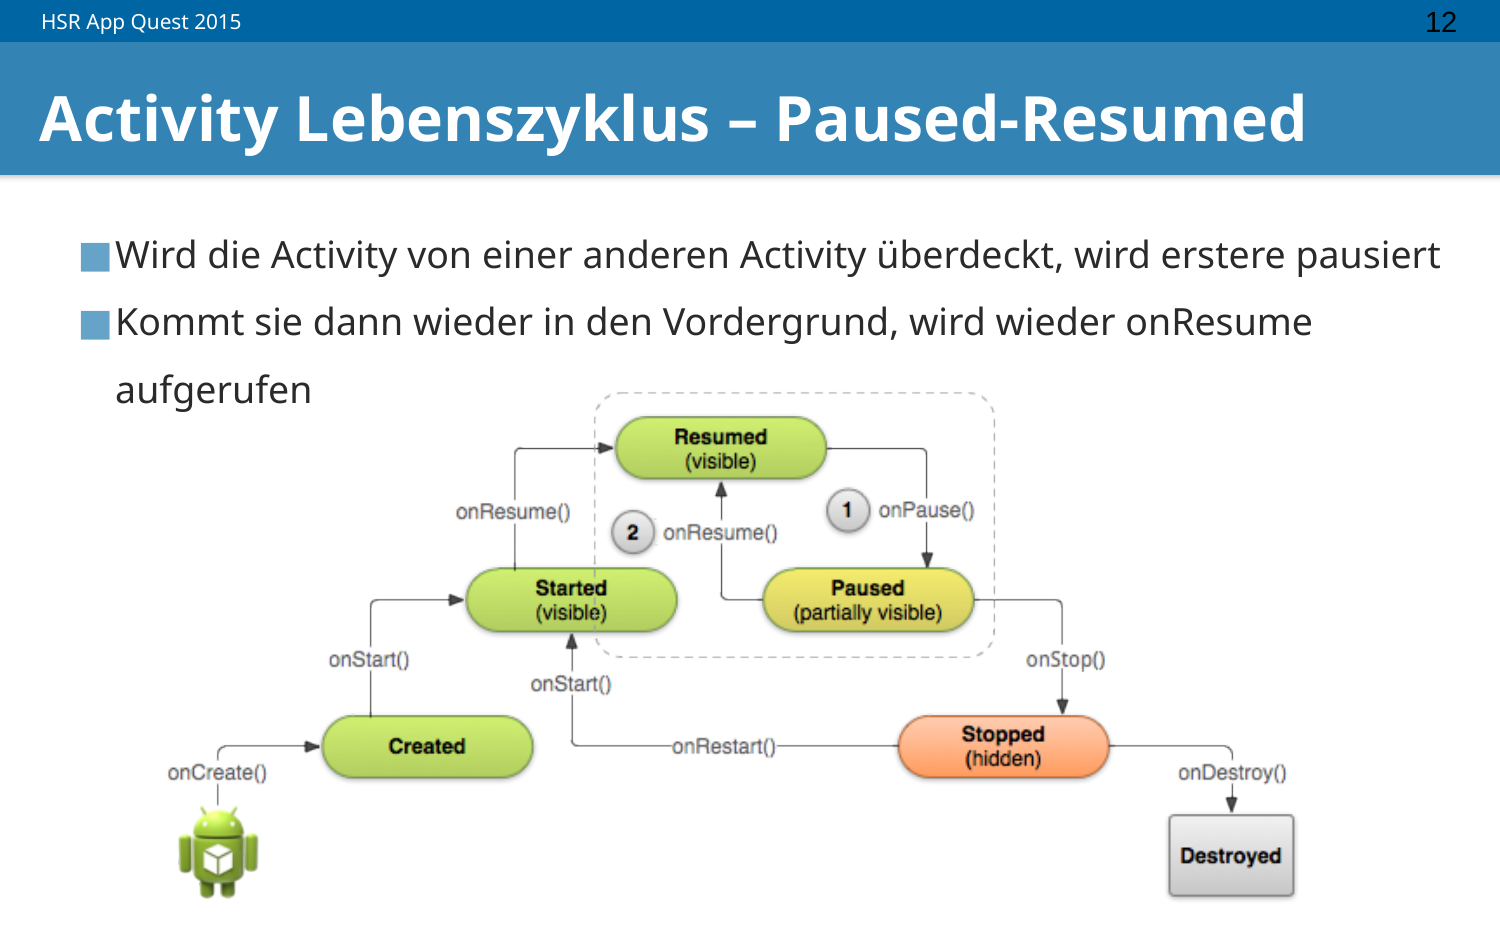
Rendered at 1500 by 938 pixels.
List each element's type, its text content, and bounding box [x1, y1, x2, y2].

picture [0, 0, 1500, 938]
slide_number ‹#› [1410, 0, 1500, 42]
list Wird die Activity von einer anderen Activity überdeckt, wird erstere pausiert Kommt sie dann wieder in den Vordergrund, wird wieder onResume aufgerufen [25, 193, 1491, 365]
title Activity Lebenszyklus – Paused-Resumed [24, 42, 1491, 169]
